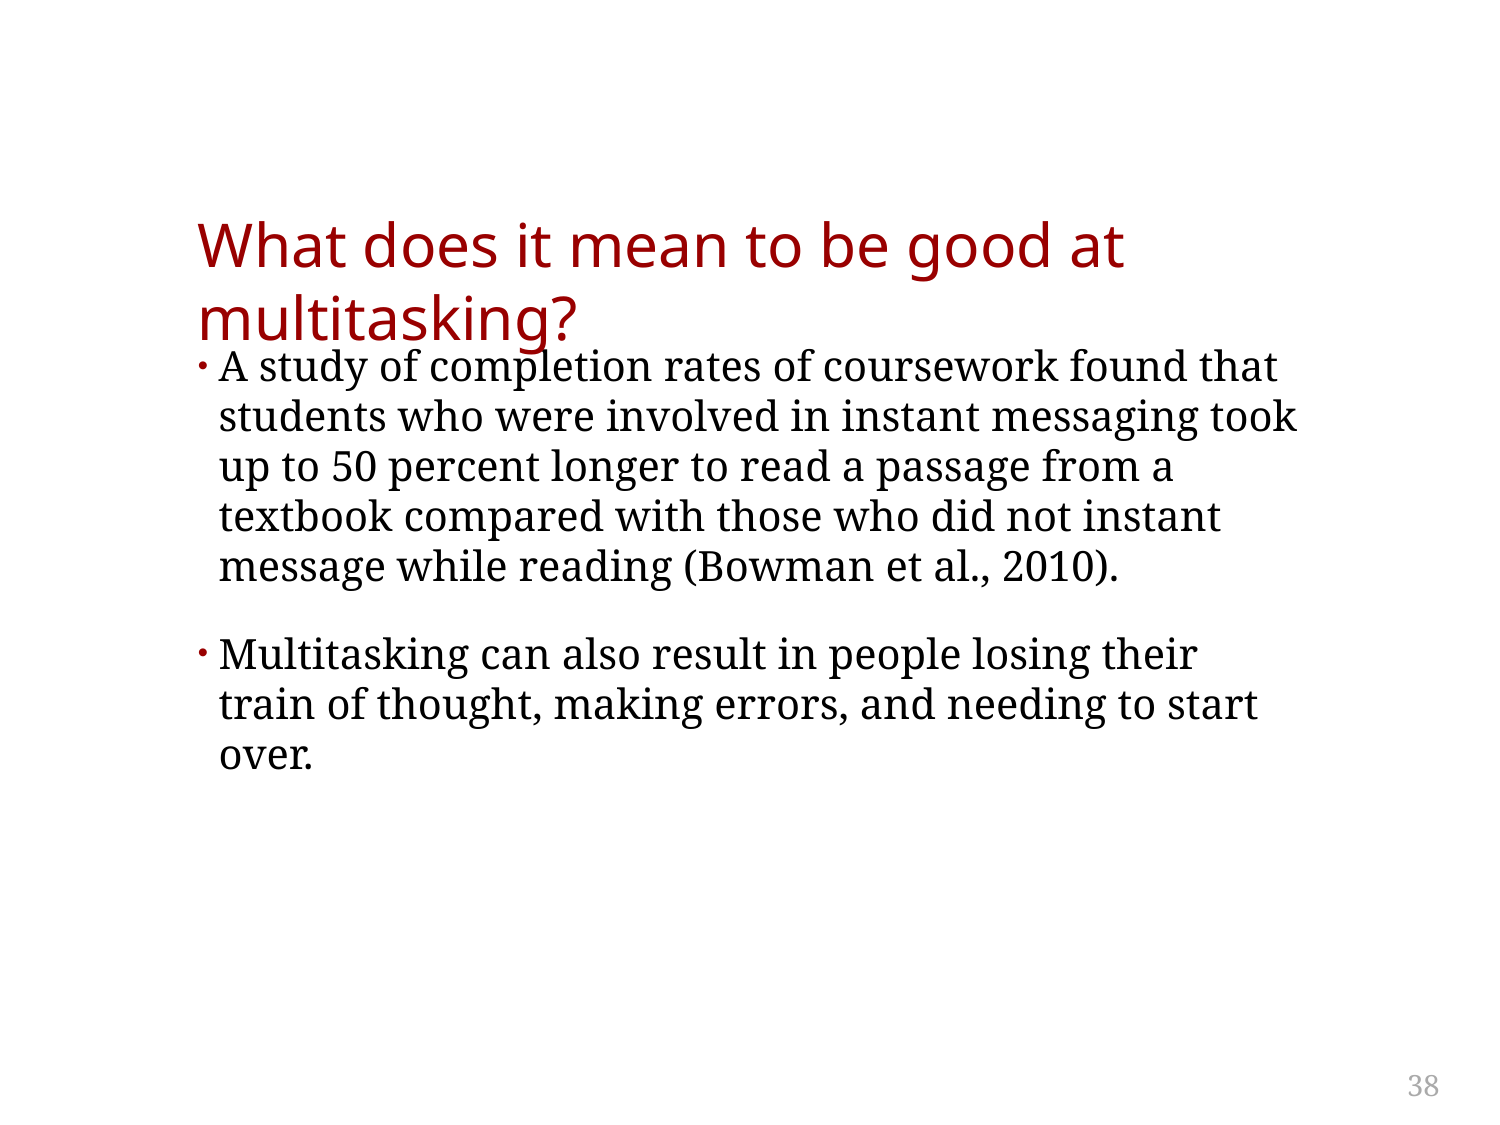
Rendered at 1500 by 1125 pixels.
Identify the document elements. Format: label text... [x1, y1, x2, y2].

title What does it mean to be good at multitasking? [190, 203, 1386, 337]
list A study of completion rates of coursework found that students who were involved in instant messaging took up to 50 percent longer to read a passage from a textbook compared with those who did not instant message while reading (Bowman et al., 2010). Multitasking can also result in people losing their train of thought, making errors, and needing to start over. [190, 337, 1310, 1125]
slide_number 38 [1349, 1050, 1498, 1125]
